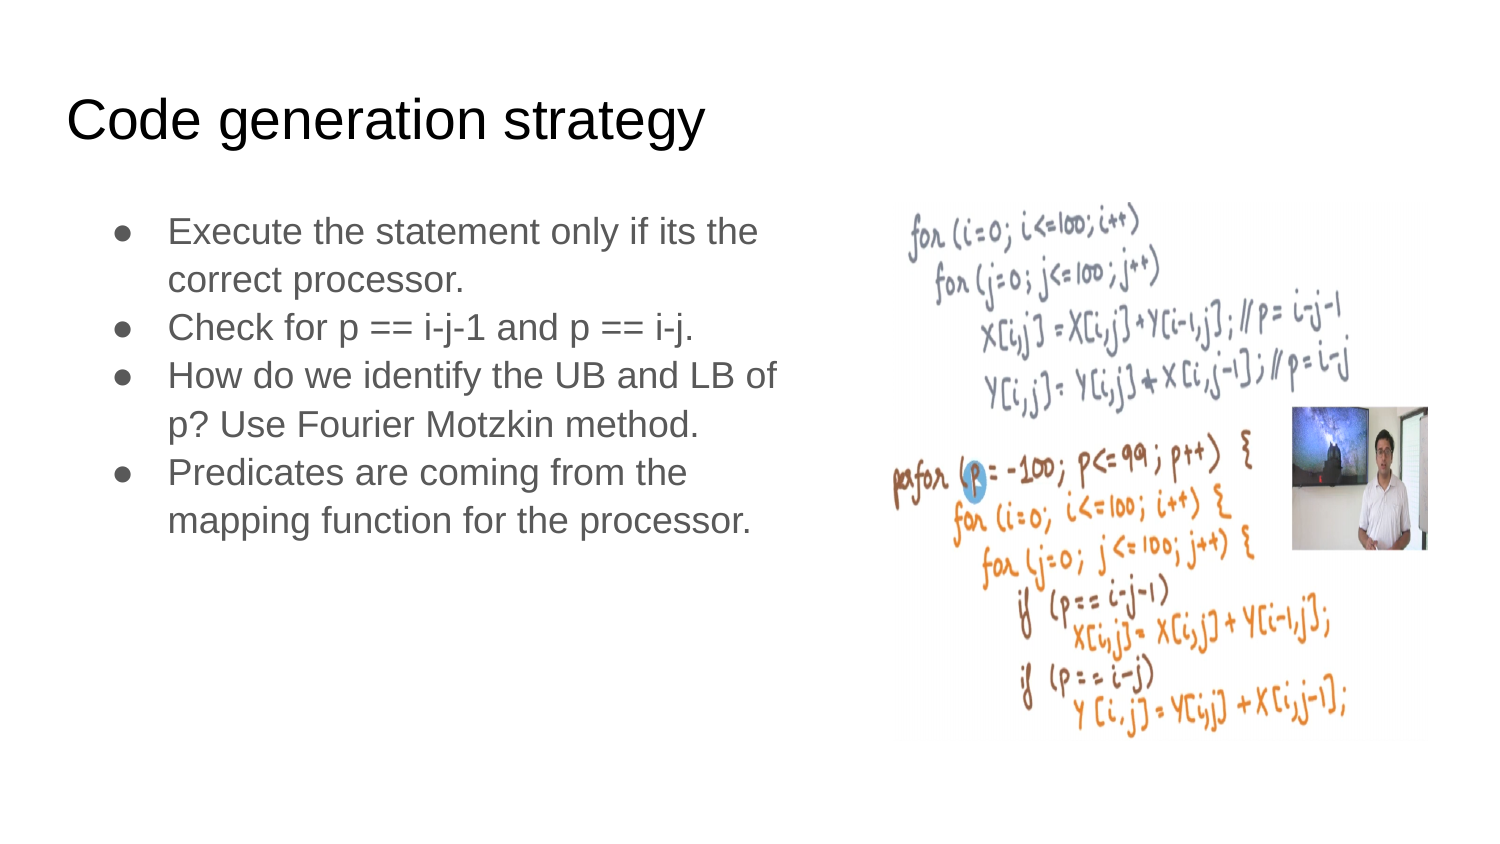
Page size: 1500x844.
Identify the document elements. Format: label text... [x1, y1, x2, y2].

list Execute the statement only if its the correct processor. Check for p == i-j-1 and p == i-j. How do we identify the UB and LB of p? Use Fourier Motzkin method. Predicates are coming from the mapping function for the processor. [77, 189, 829, 750]
picture [893, 201, 1428, 741]
title Code generation strategy [51, 72, 1449, 167]
